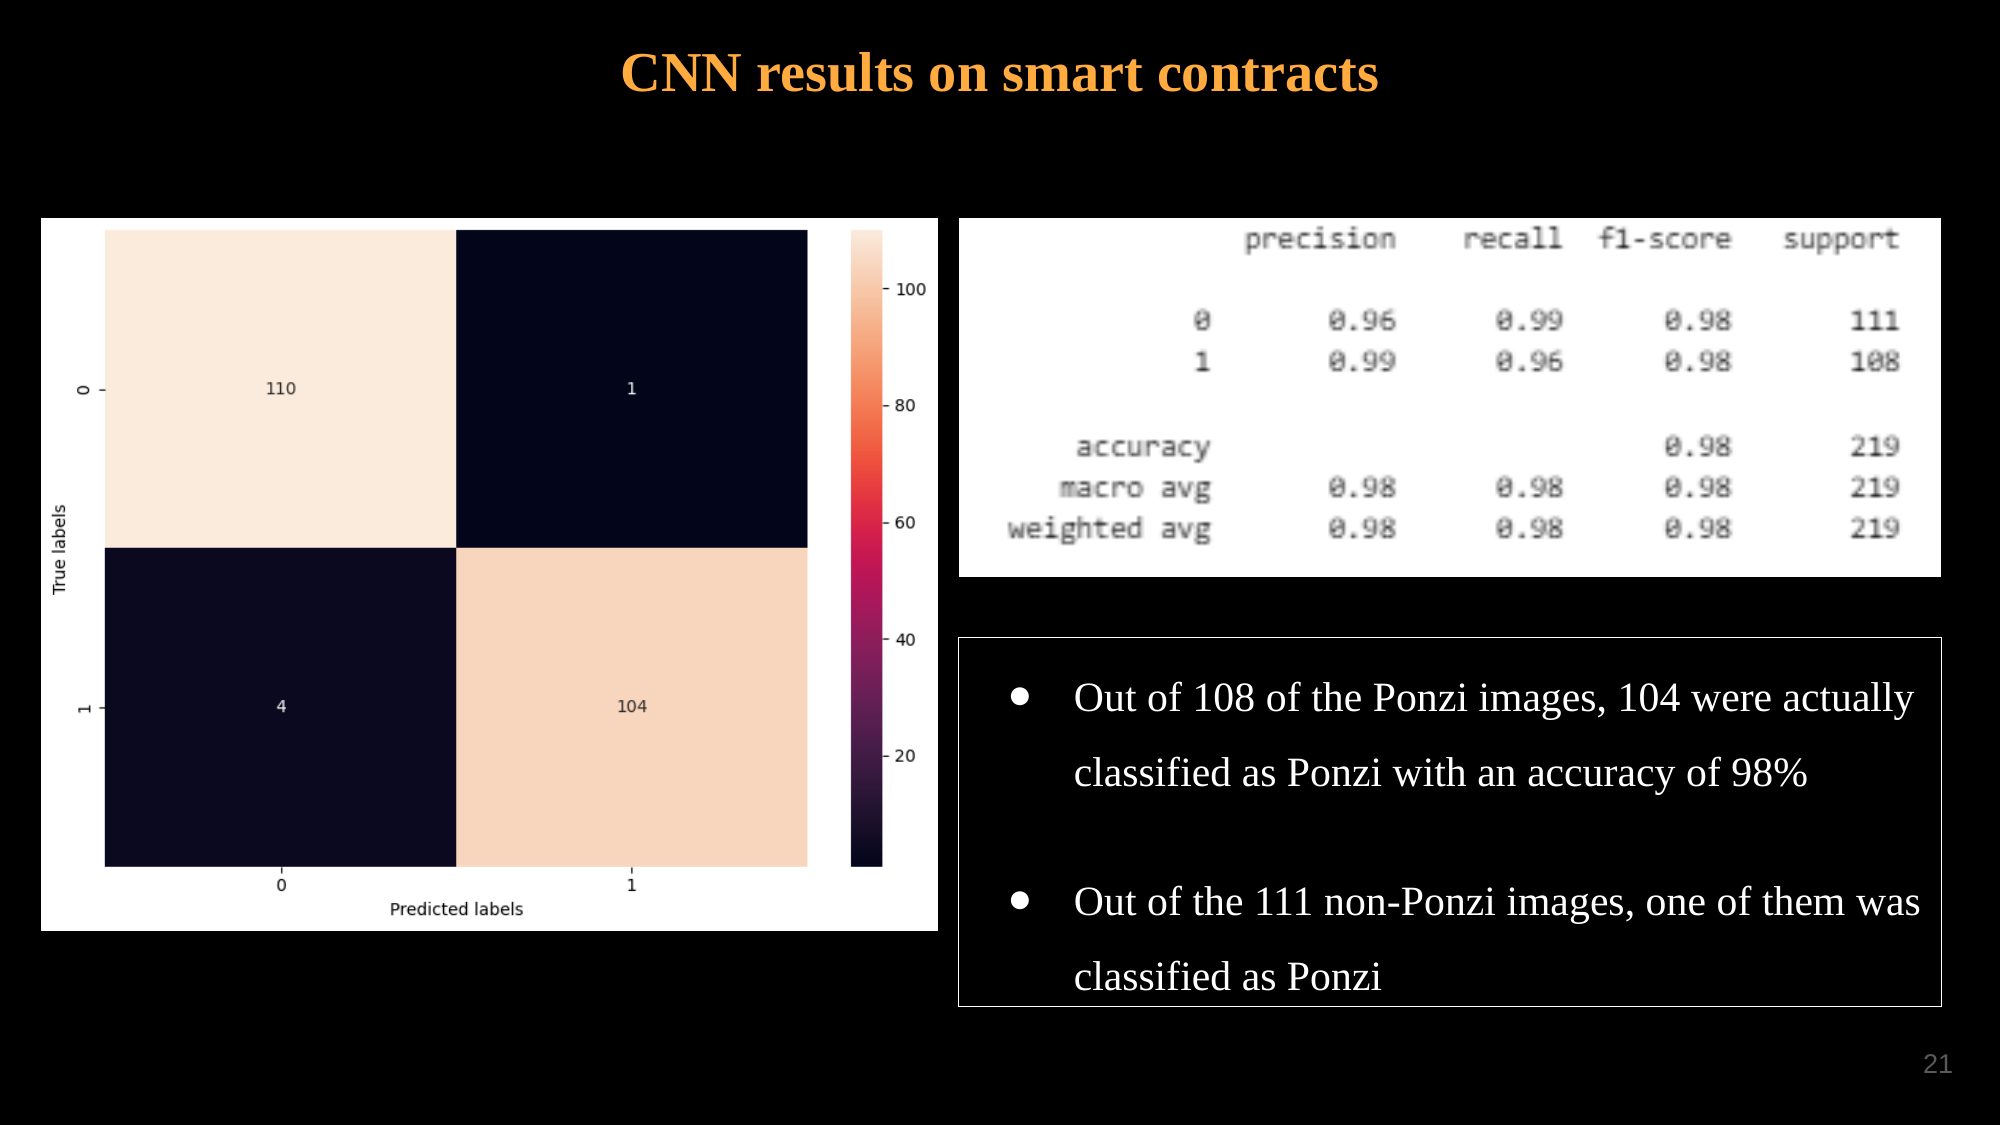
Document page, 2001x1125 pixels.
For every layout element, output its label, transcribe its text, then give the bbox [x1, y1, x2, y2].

text_box Out of 108 of the Ponzi images, 104 were actually classified as Ponzi with an accuracy of 98% Out of the 111 non-Ponzi images, one of them was classified as Ponzi [958, 637, 1942, 1007]
slide_number 21 [1853, 1019, 1974, 1106]
picture [958, 217, 1941, 577]
picture [41, 218, 939, 931]
text_box CNN results on smart contracts [200, 14, 1800, 154]
